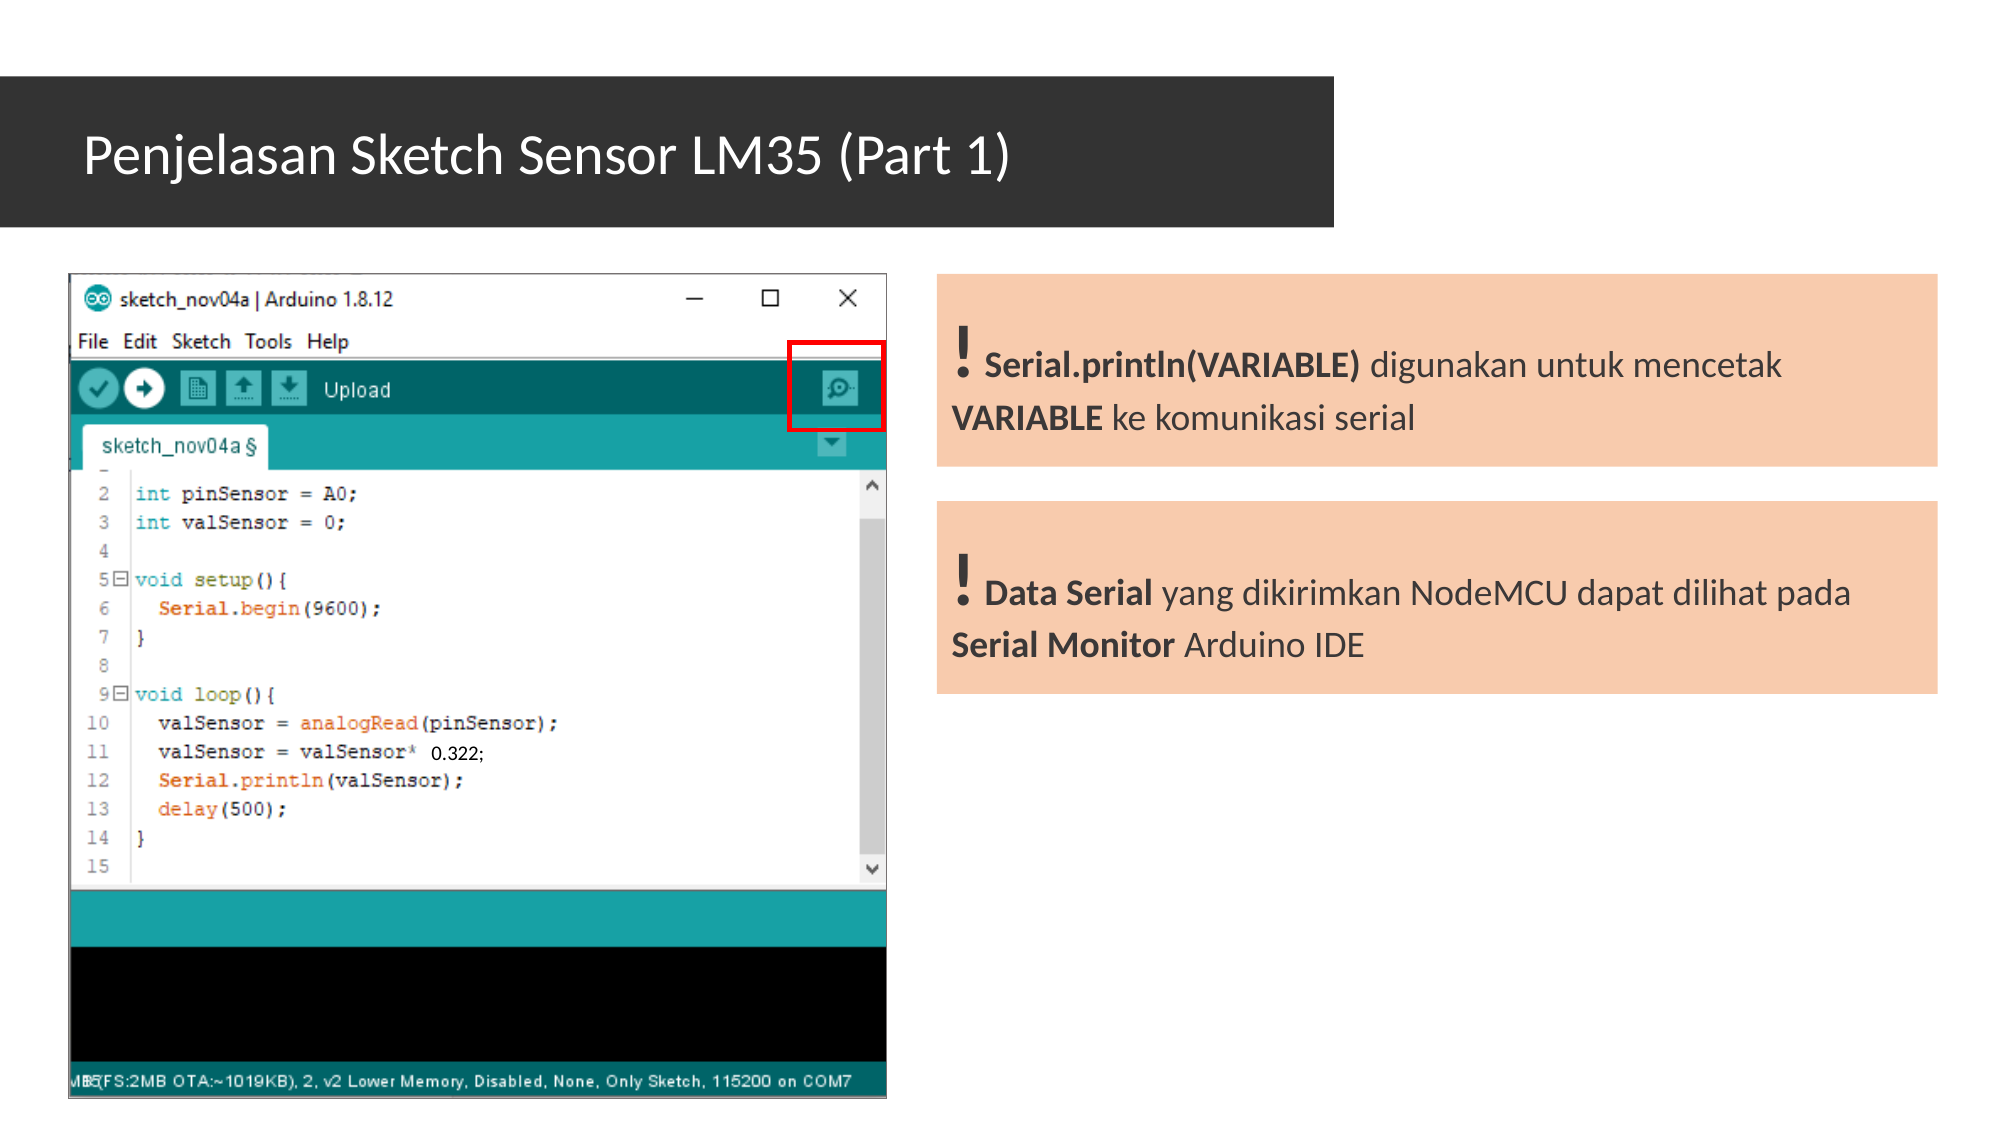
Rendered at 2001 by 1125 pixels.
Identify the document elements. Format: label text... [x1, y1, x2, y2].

text_box ! Data Serial yang dikirimkan NodeMCU dapat dilihat pada Serial Monitor Arduino IDE [936, 500, 1939, 695]
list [68, 273, 887, 1099]
text_box ! Serial.println(VARIABLE) digunakan untuk mencetak VARIABLE ke komunikasi serial [936, 273, 1939, 468]
text_box Penjelasan Sketch Sensor LM35 (Part 1) [68, 109, 1028, 194]
text_box [0, 75, 1335, 228]
